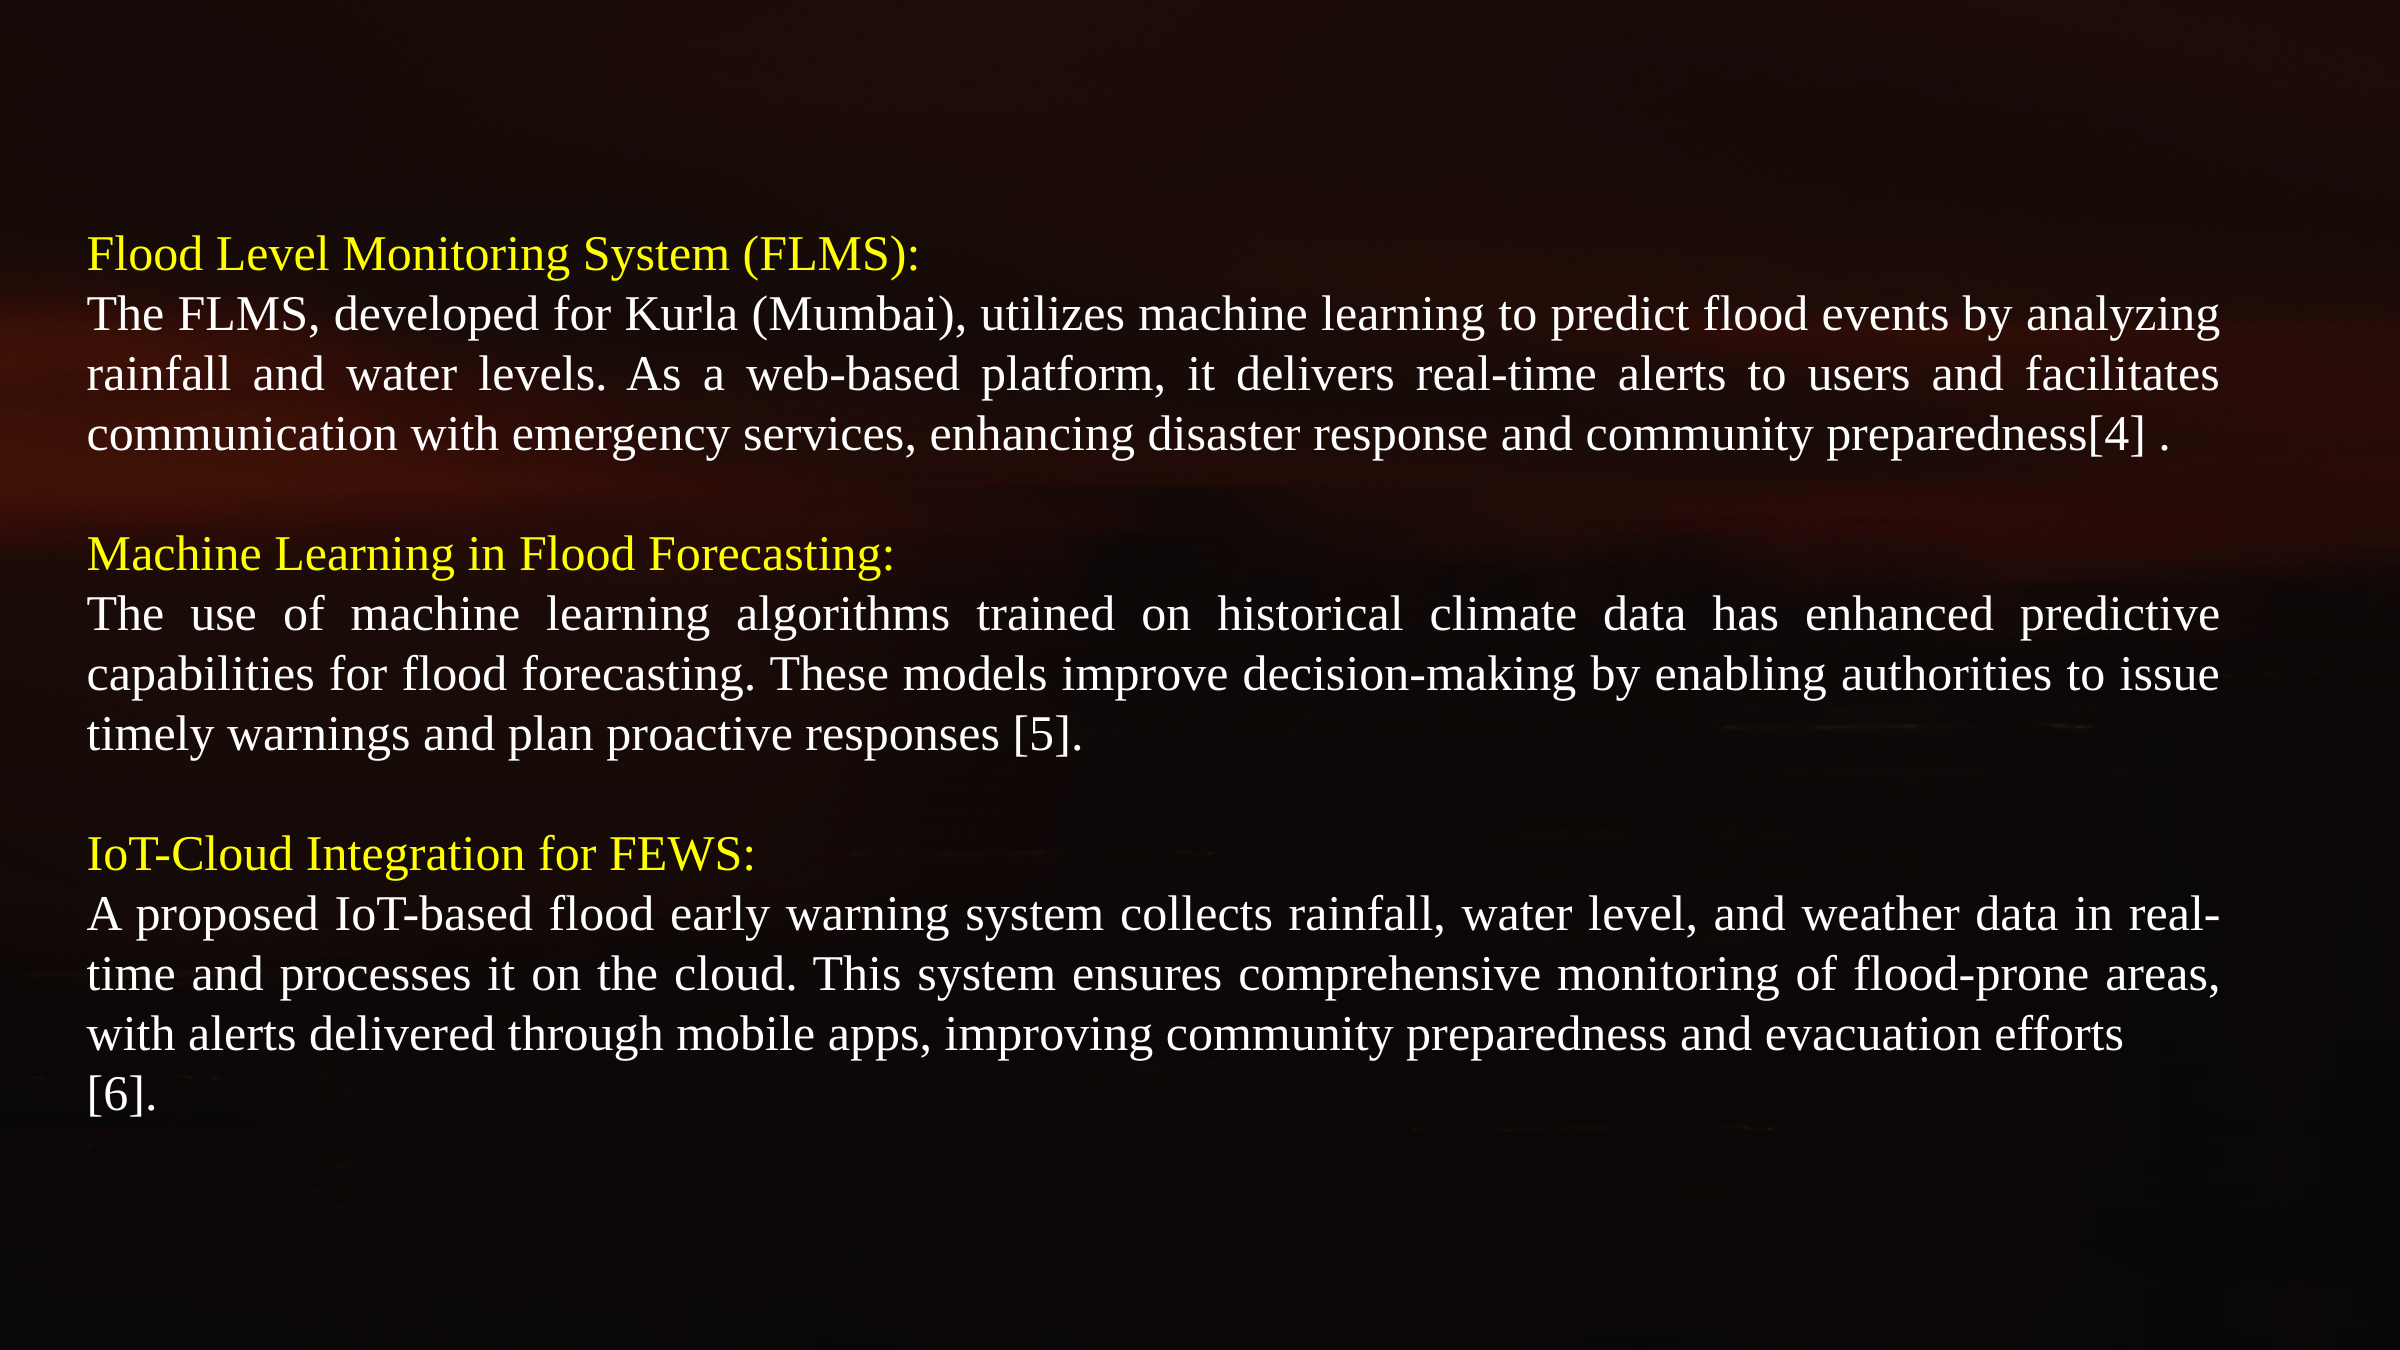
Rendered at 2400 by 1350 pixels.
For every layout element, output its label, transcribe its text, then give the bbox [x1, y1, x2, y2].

text_box Flood Level Monitoring System (FLMS): The FLMS, developed for Kurla (Mumbai), utilizes machine learning to predict flood events by analyzing rainfall and water levels. As a web-based platform, it delivers real-time alerts to users and facilitates communication with emergency services, enhancing disaster response and community preparedness[4] . Machine Learning in Flood Forecasting: The use of machine learning algorithms trained on historical climate data has enhanced predictive capabilities for flood forecasting. These models improve decision-making by enabling authorities to issue timely warnings and plan proactive responses [5]. IoT-Cloud Integration for FEWS: A proposed IoT-based flood early warning system collects rainfall, water level, and weather data in real-time and processes it on the cloud. This system ensures comprehensive monitoring of flood-prone areas, with alerts delivered through mobile apps, improving community preparedness and evacuation efforts [6]. [71, 212, 2238, 1128]
